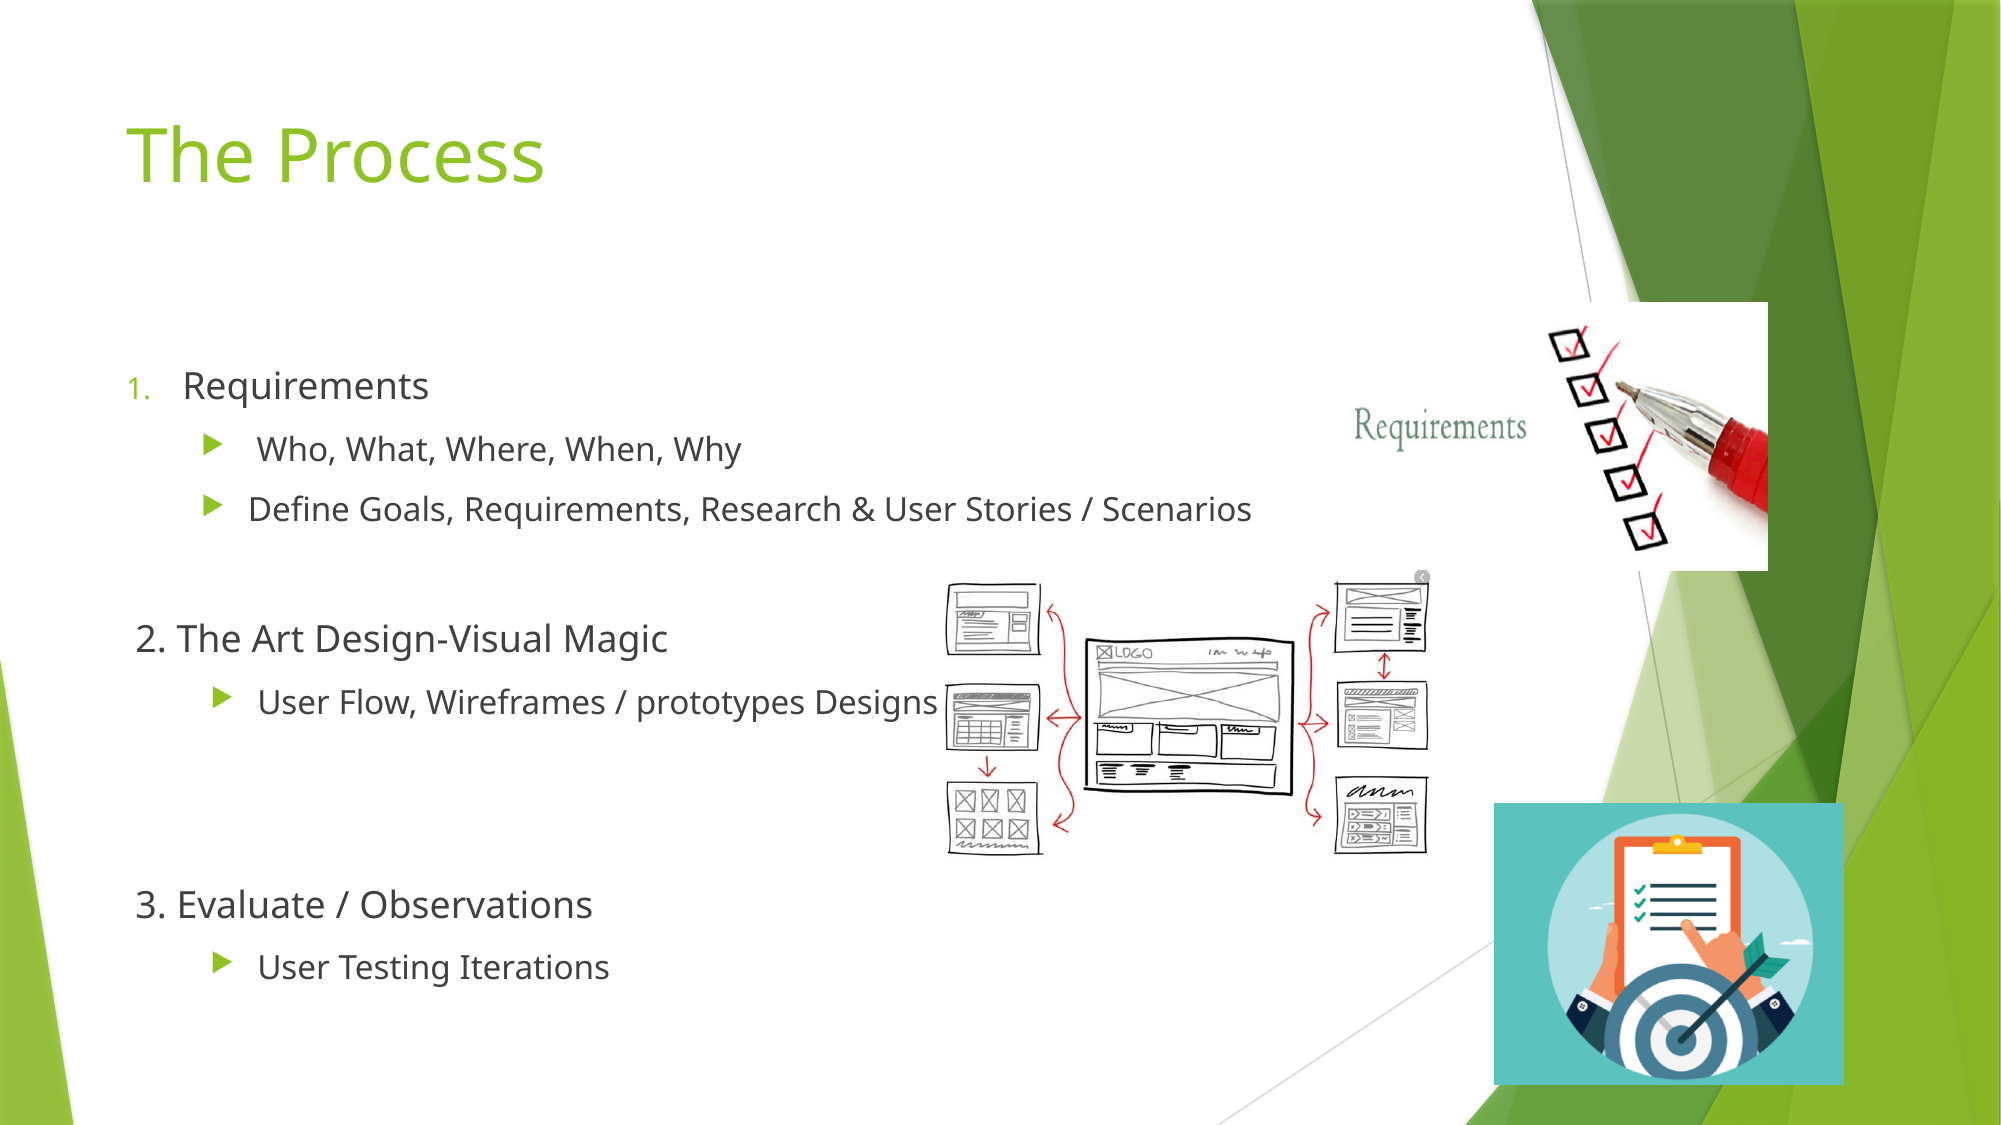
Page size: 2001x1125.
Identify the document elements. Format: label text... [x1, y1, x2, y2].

list Requirements Who, What, Where, When, Why Define Goals, Requirements, Research & User Stories / Scenarios 2. The Art Design-Visual Magic User Flow, Wireframes / prototypes Designs 3. Evaluate / Observations User Testing Iterations [111, 354, 1522, 992]
title The Process [111, 99, 1522, 317]
picture [1493, 802, 1845, 1086]
picture [942, 302, 1768, 864]
